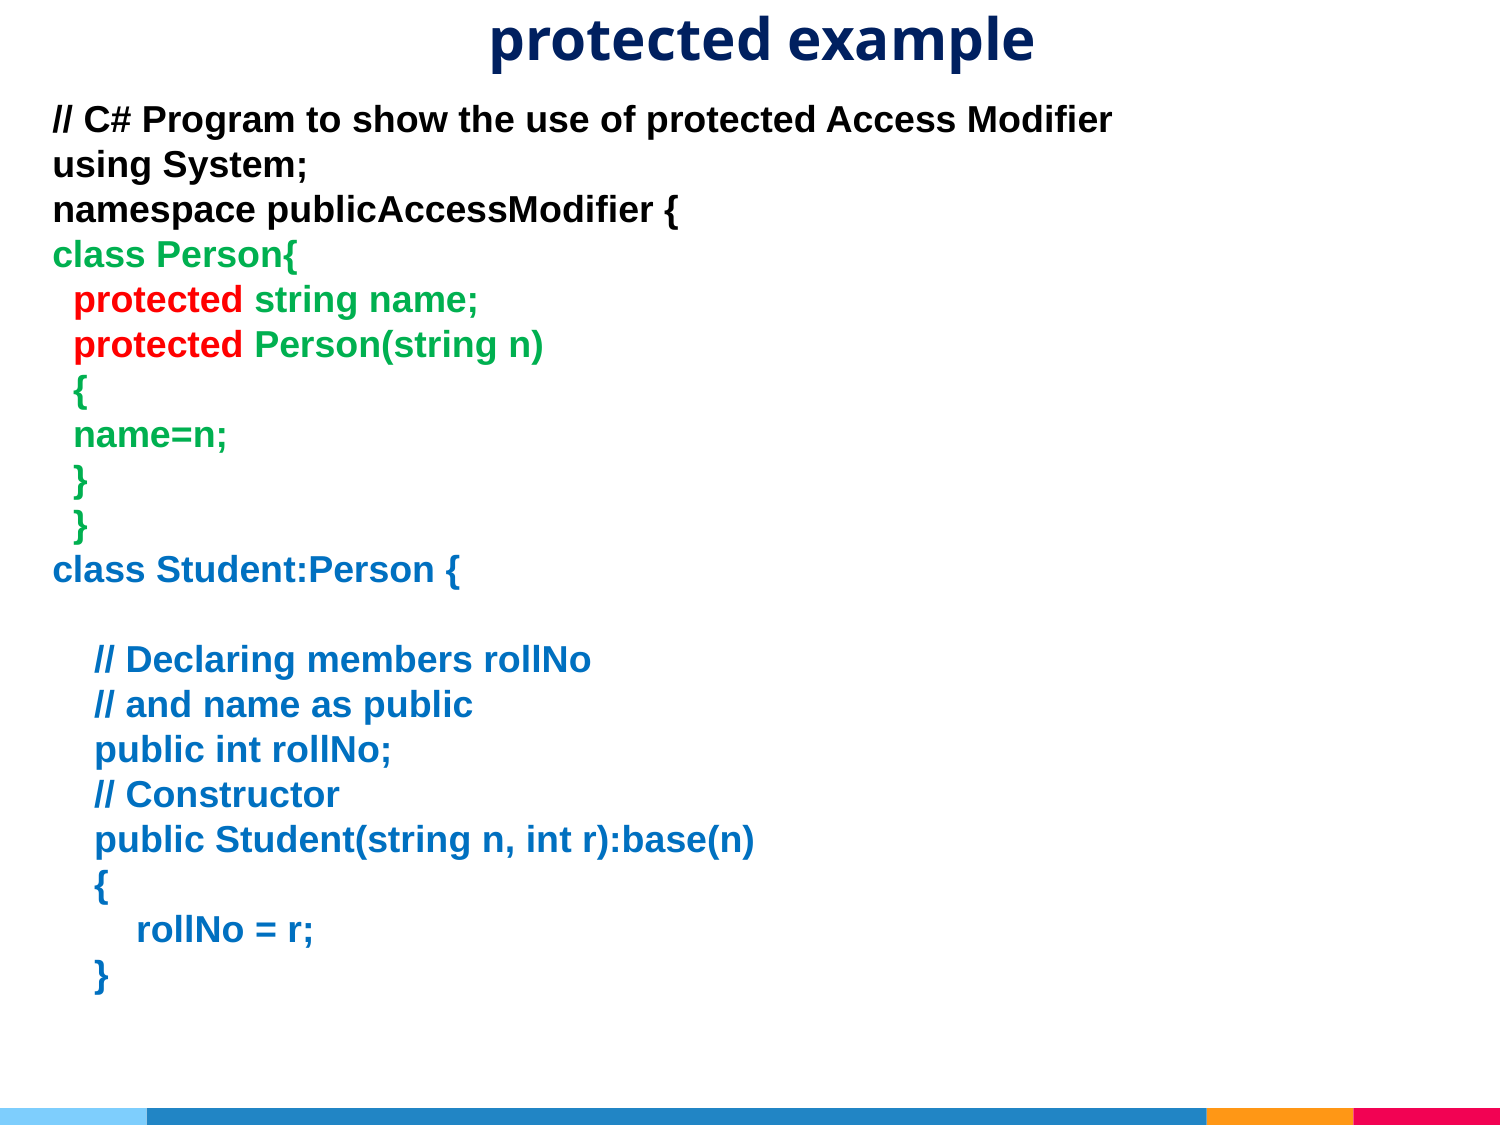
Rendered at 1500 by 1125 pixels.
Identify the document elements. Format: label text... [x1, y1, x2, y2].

text_box // C# Program to show the use of protected Access Modifier using System; namespace publicAccessModifier { class Person{ protected string name; protected Person(string n) { name=n; } } class Student:Person { // Declaring members rollNo // and name as public public int rollNo; // Constructor public Student(string n, int r):base(n) { rollNo = r; } [37, 87, 1450, 1093]
title protected example [75, 0, 1450, 87]
